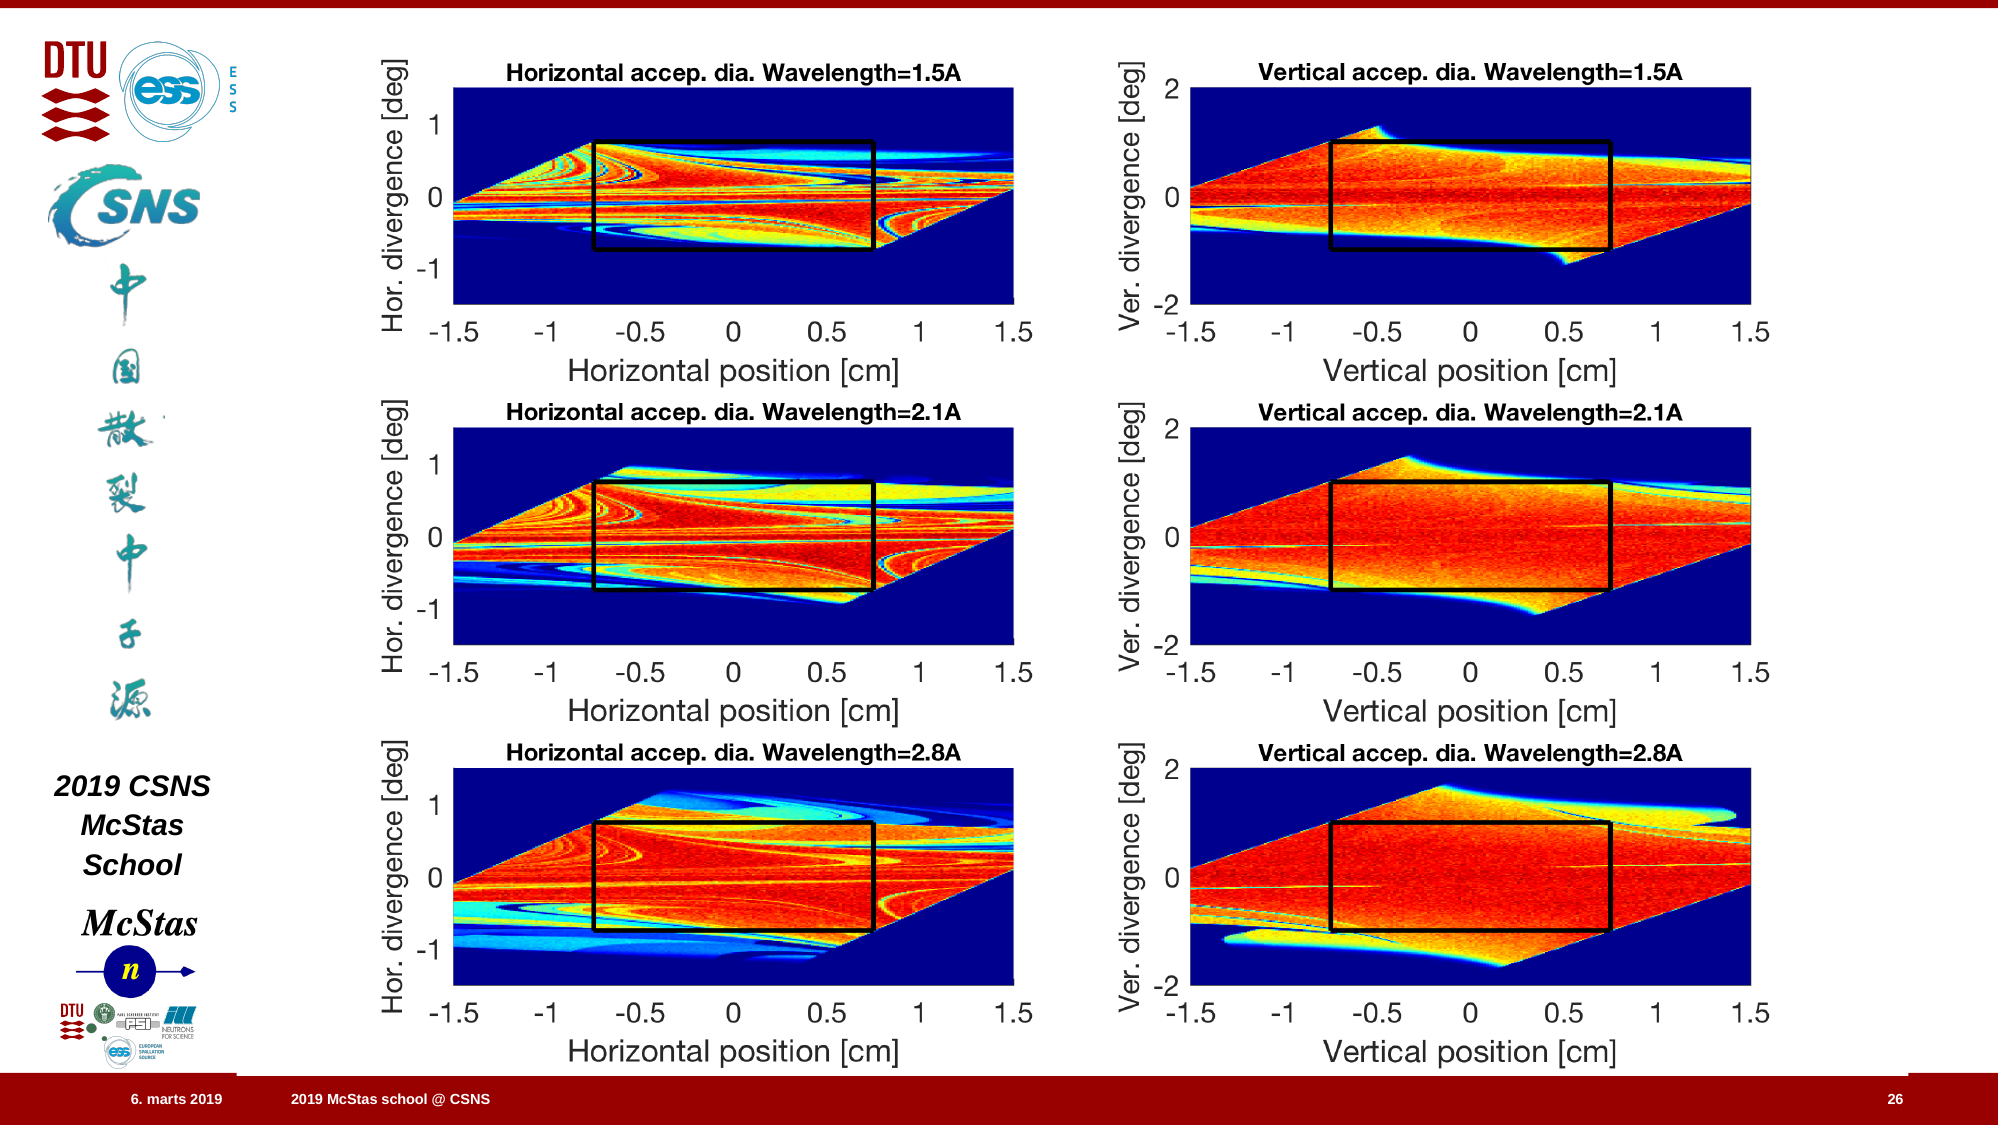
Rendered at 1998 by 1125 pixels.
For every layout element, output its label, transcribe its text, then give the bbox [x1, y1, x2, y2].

picture [59, 908, 213, 999]
picture [119, 41, 1909, 1076]
slide_number 26 [1886, 1088, 1909, 1110]
picture [48, 162, 209, 744]
picture [86, 1003, 197, 1069]
picture [116, 1013, 160, 1030]
